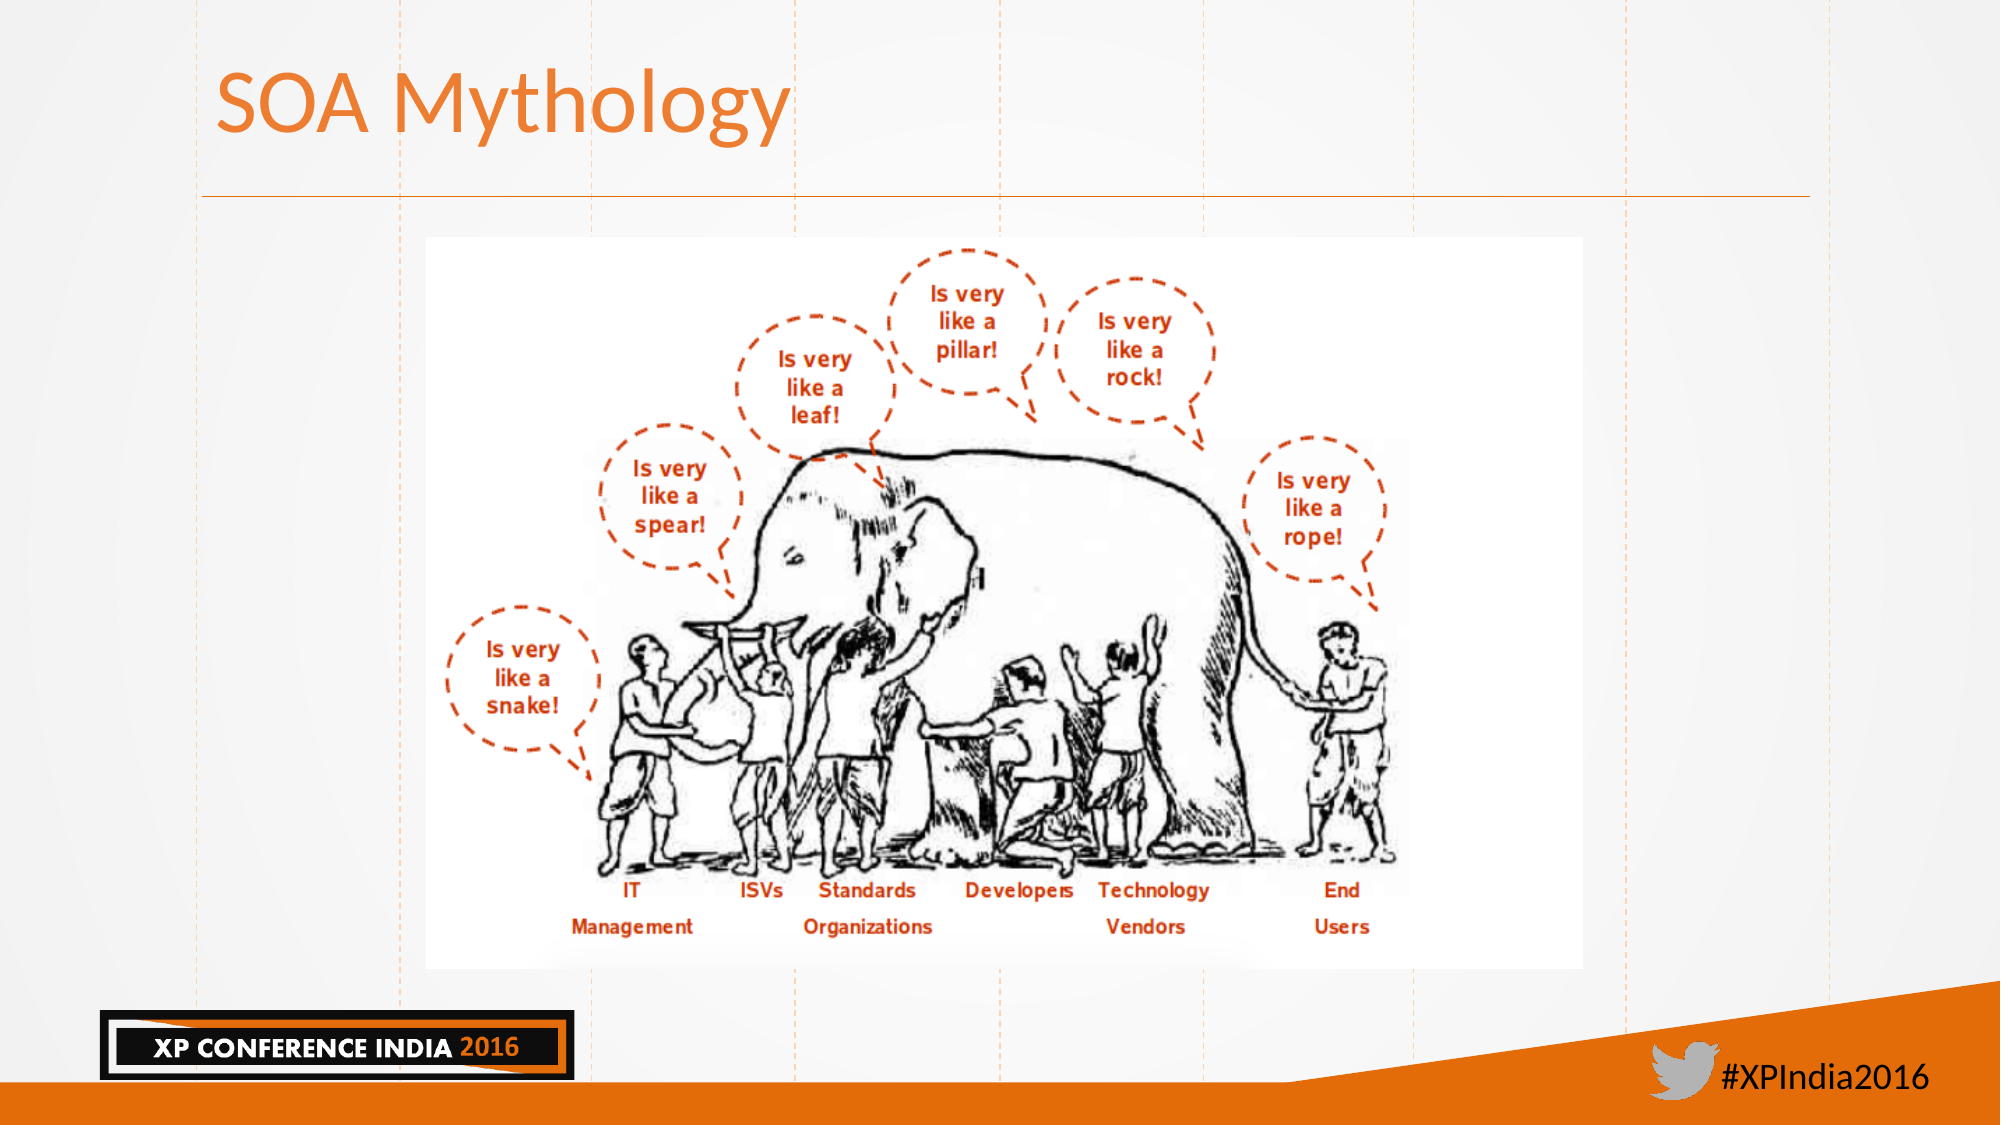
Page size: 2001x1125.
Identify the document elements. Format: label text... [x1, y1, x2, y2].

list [425, 237, 1608, 981]
picture [1649, 1034, 1721, 1107]
title SOA Mythology [200, 9, 2000, 198]
picture [99, 1010, 575, 1080]
